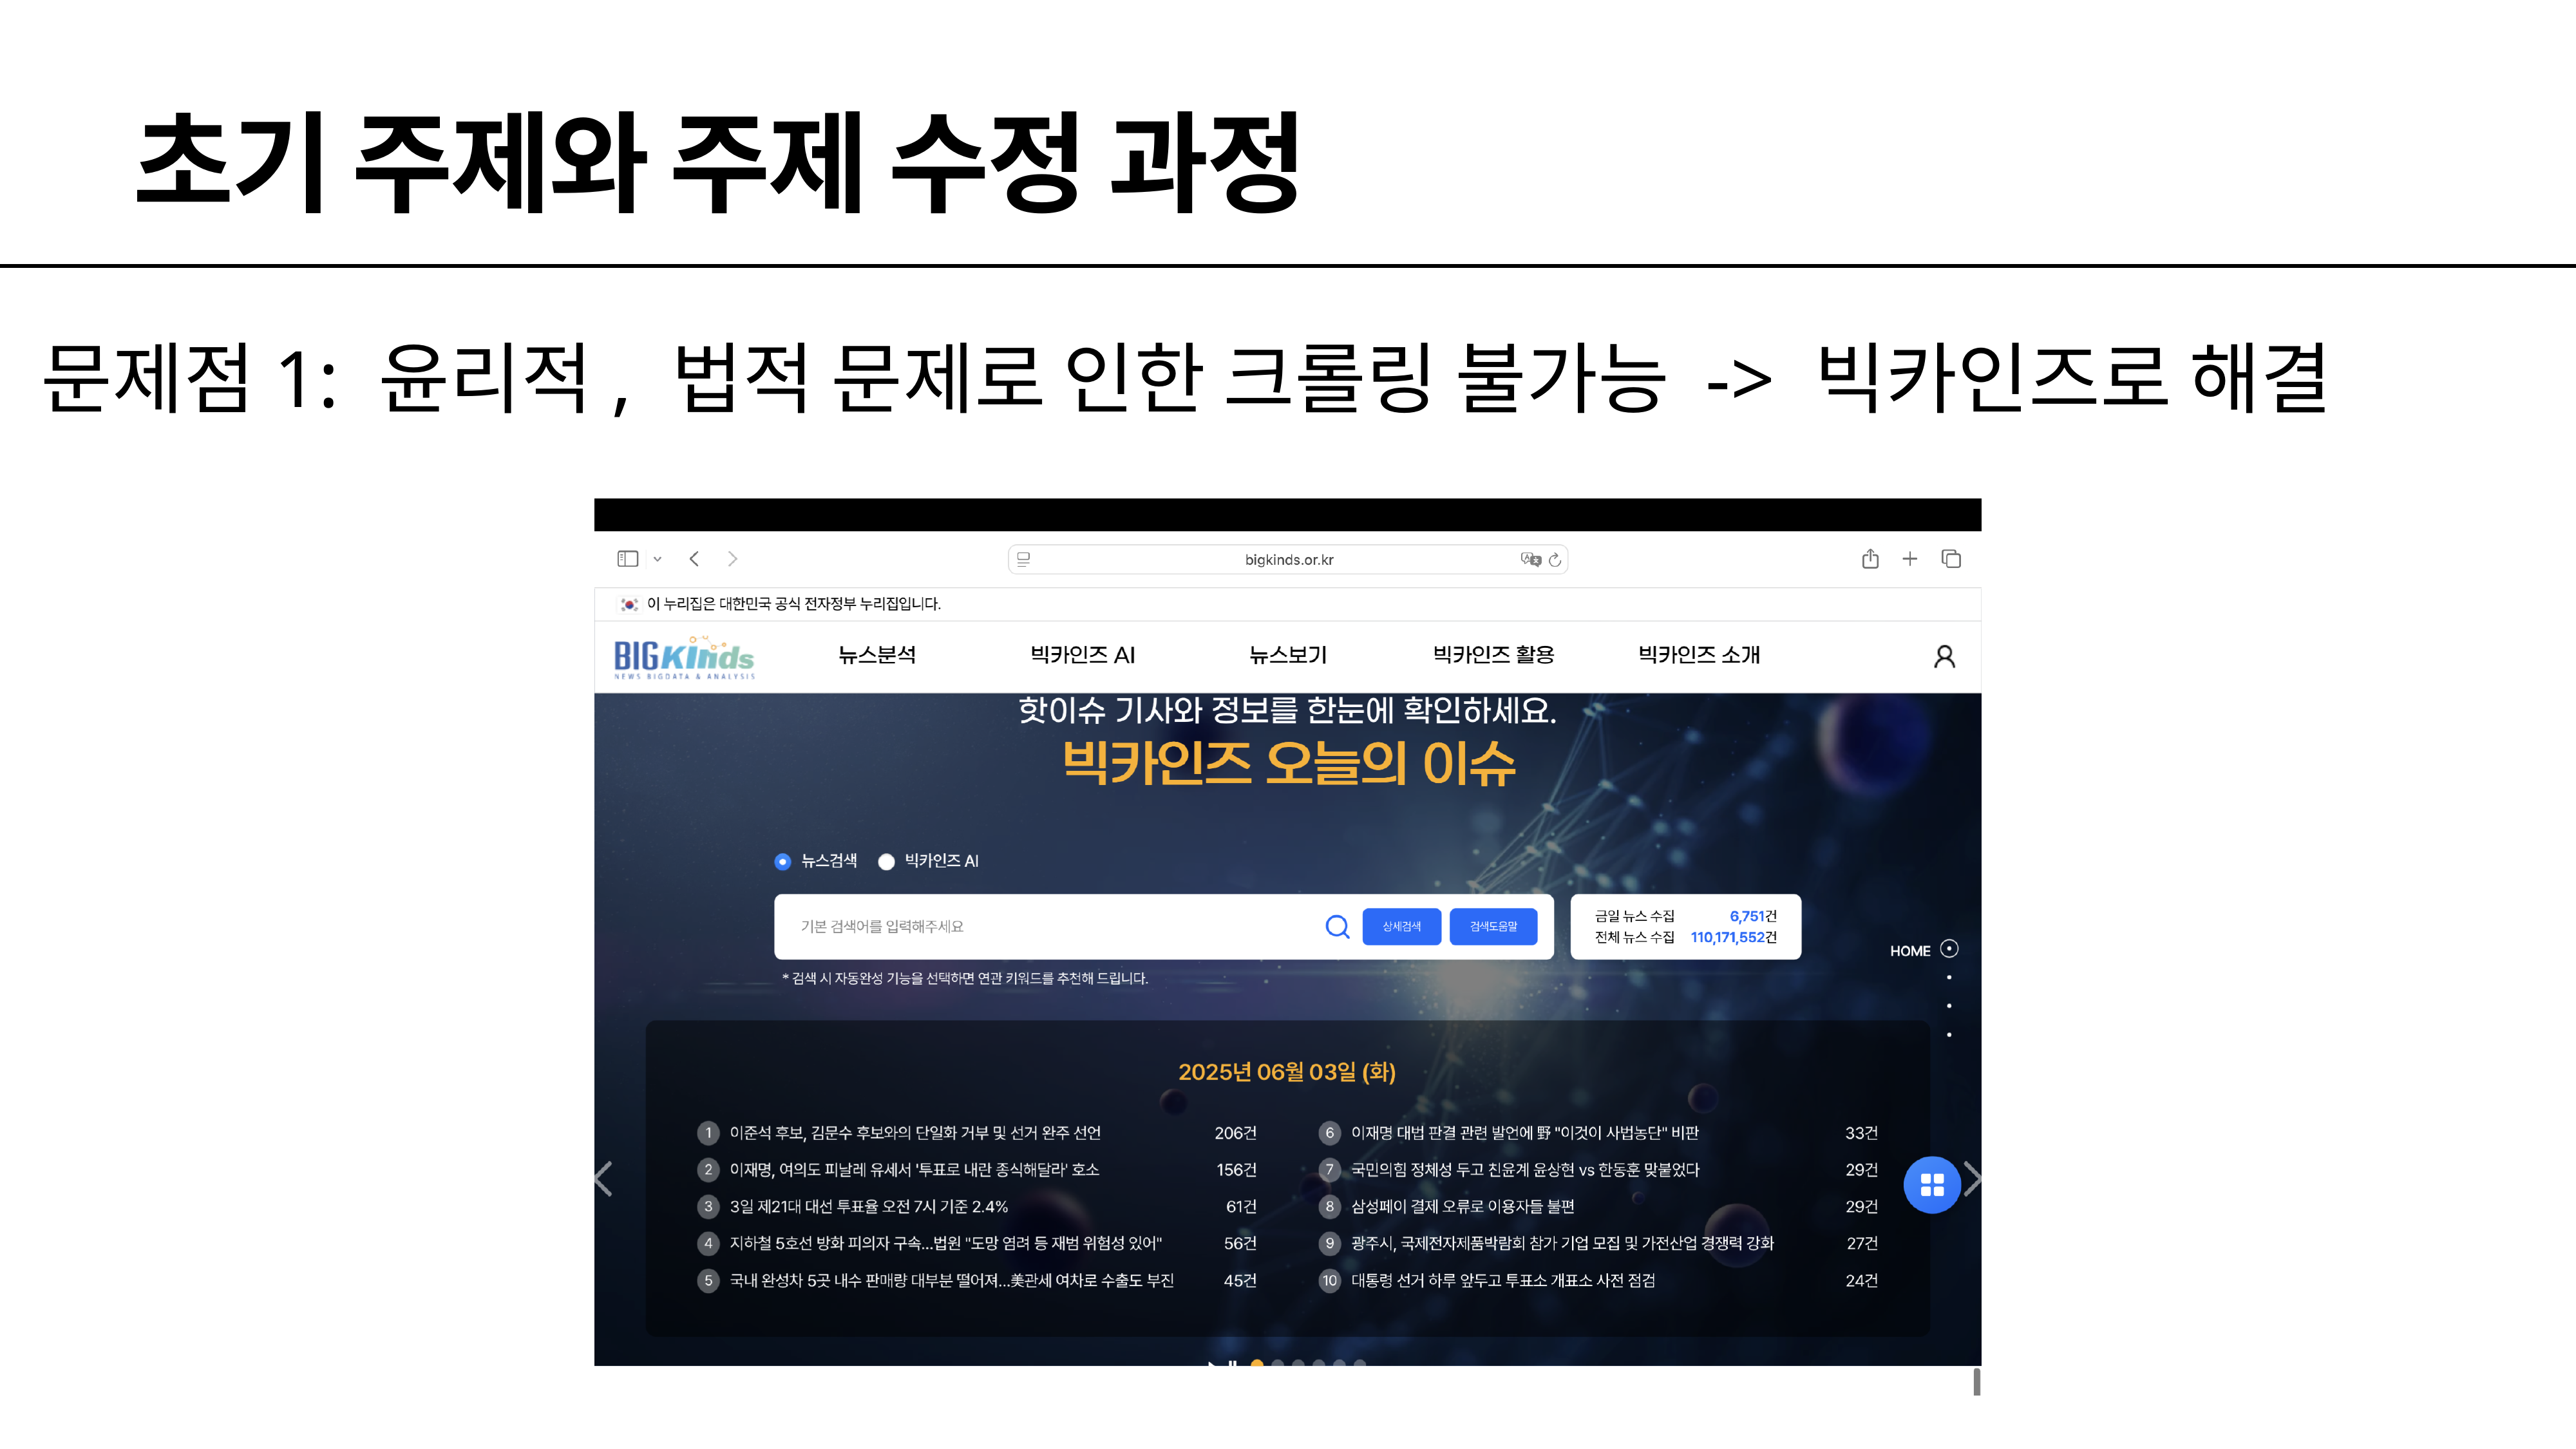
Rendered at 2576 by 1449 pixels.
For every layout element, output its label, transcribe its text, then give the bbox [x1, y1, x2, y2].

picture [594, 498, 1982, 1396]
text_box 문제점1: 윤리적, 법적 문제로 인한 크롤링 불가능 -> 빅카인즈로 해결 [35, 334, 2338, 430]
title 초기 주제와 주제 수정 과정 [127, 113, 2449, 266]
